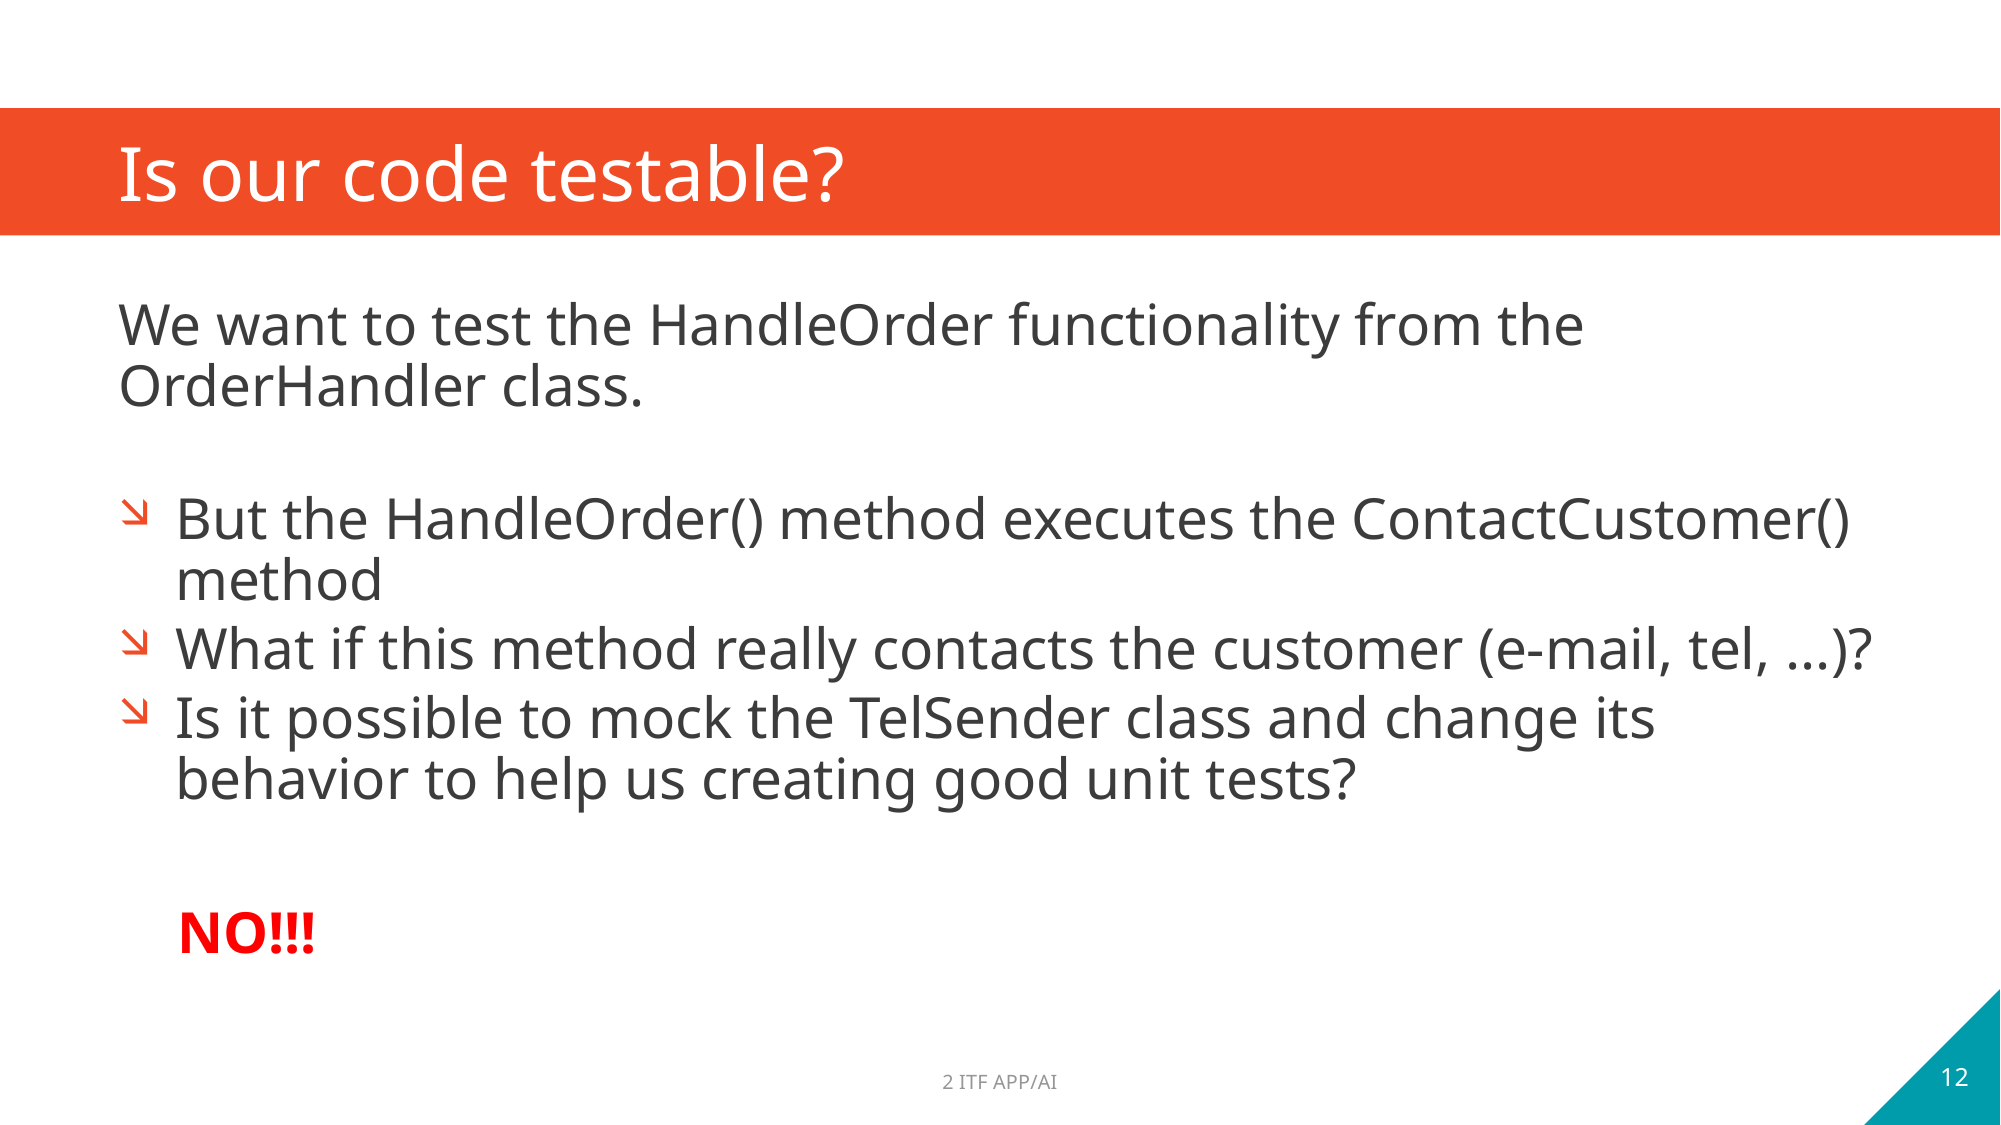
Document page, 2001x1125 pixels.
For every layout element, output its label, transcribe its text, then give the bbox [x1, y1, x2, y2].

footer 2 ITF APP/AI [704, 1062, 1296, 1101]
slide_number 12 [1862, 987, 2000, 1125]
title Is our code testable? [0, 108, 2000, 236]
list We want to test the HandleOrder functionality from the OrderHandler class. But the HandleOrder() method executes the ContactCustomer() method What if this method really contacts the customer (e-mail, tel, ...)? Is it possible to mock the TelSender class and change its behavior to help us creating good unit tests? NO!!! [0, 237, 2000, 1040]
